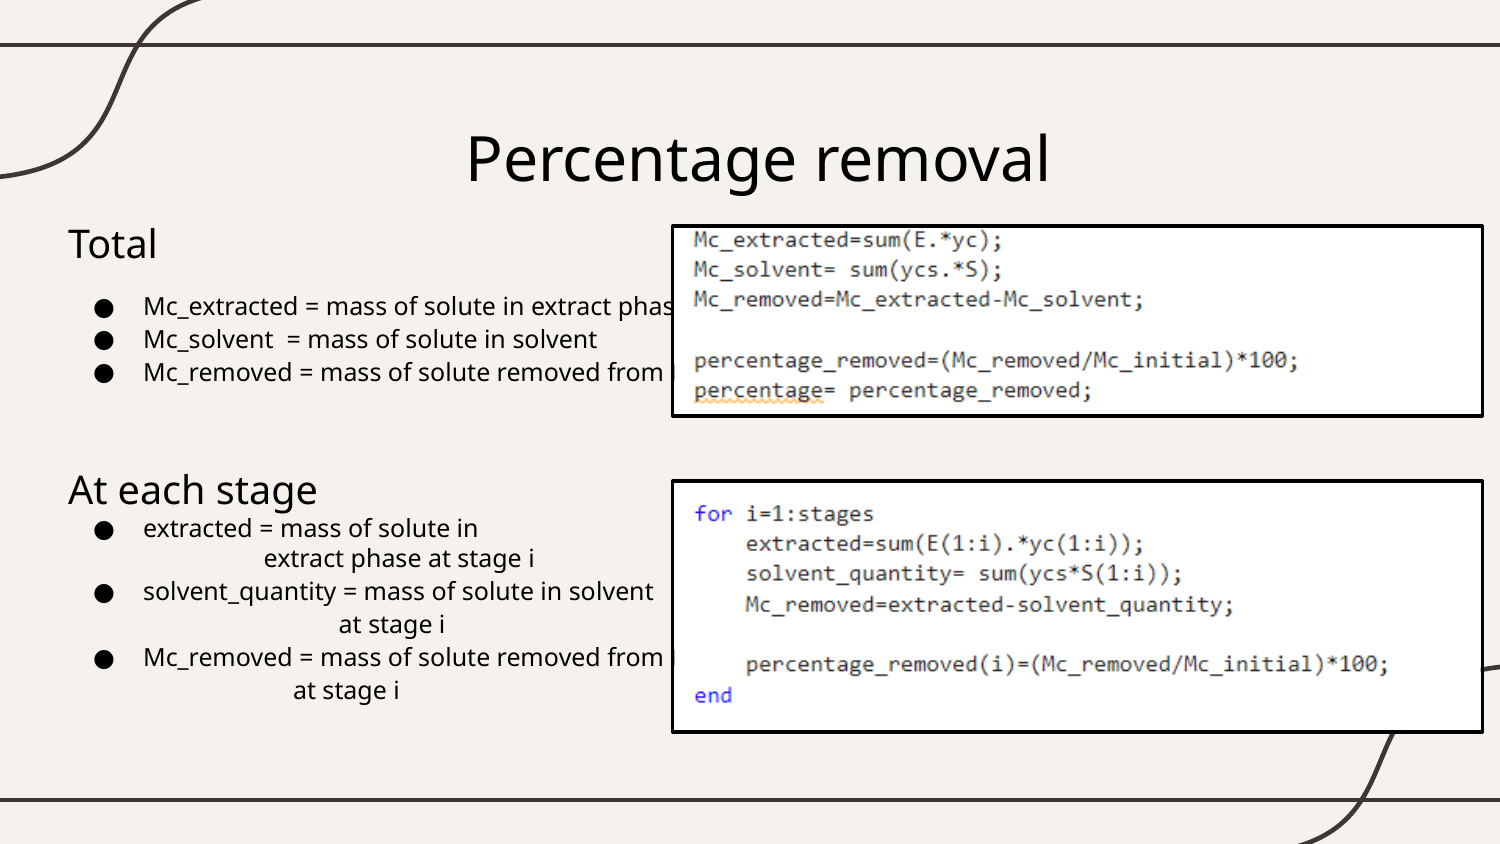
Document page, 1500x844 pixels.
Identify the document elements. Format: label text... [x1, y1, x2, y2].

subtitle Percentage removal Total Mc_extracted = mass of solute in extract phase Mc_solvent = mass of solute in solvent Mc_removed = mass of solute removed from the feed At each stage extracted = mass of solute in extract phase at stage i solvent_quantity = mass of solute in solvent at stage i Mc_removed = mass of solute removed from the feed at stage i [53, 96, 1465, 765]
picture [674, 482, 1481, 731]
picture [674, 227, 1481, 415]
